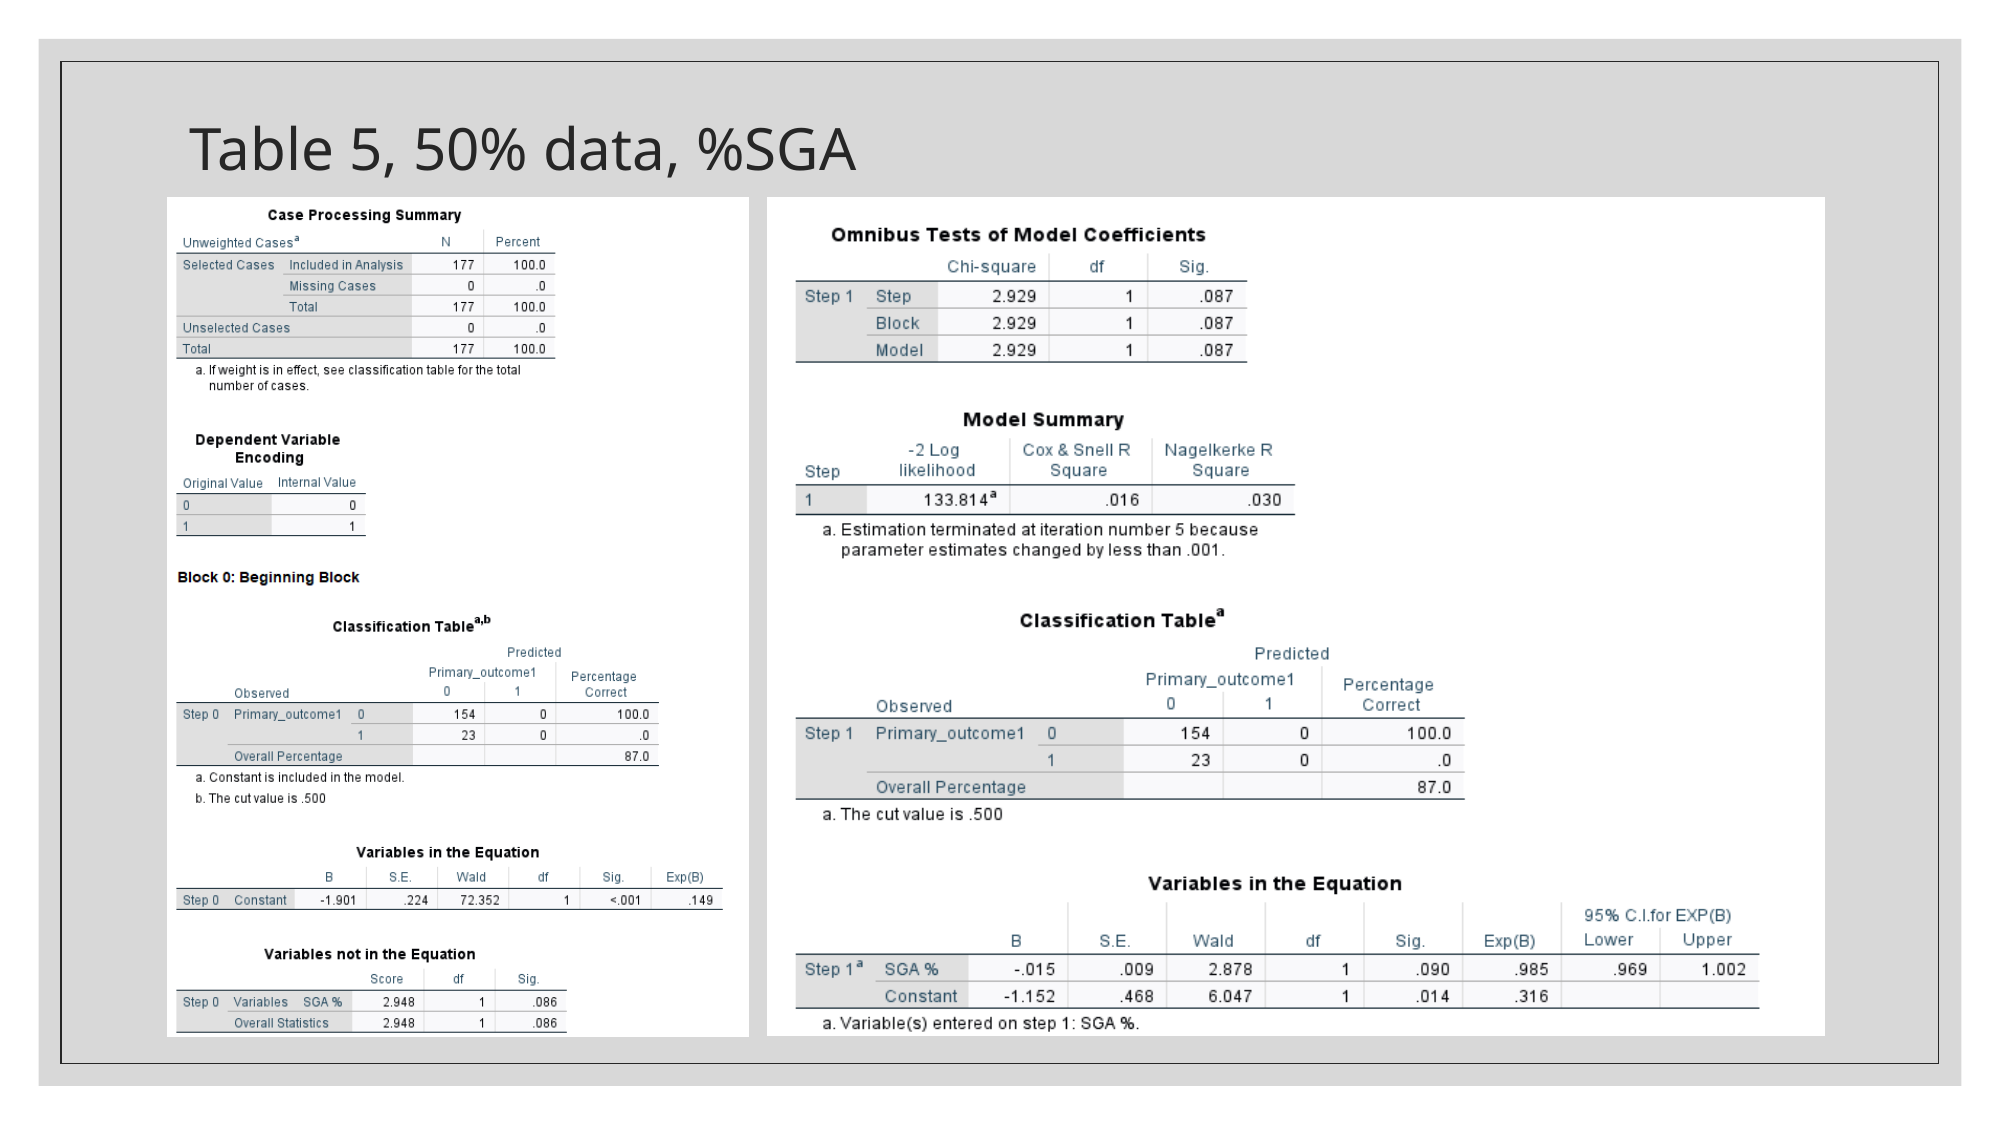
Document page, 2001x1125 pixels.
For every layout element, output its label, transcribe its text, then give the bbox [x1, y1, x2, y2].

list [167, 197, 749, 1037]
title Table 5, 50% data, %SGA [174, 105, 1825, 198]
picture [767, 197, 1825, 1036]
